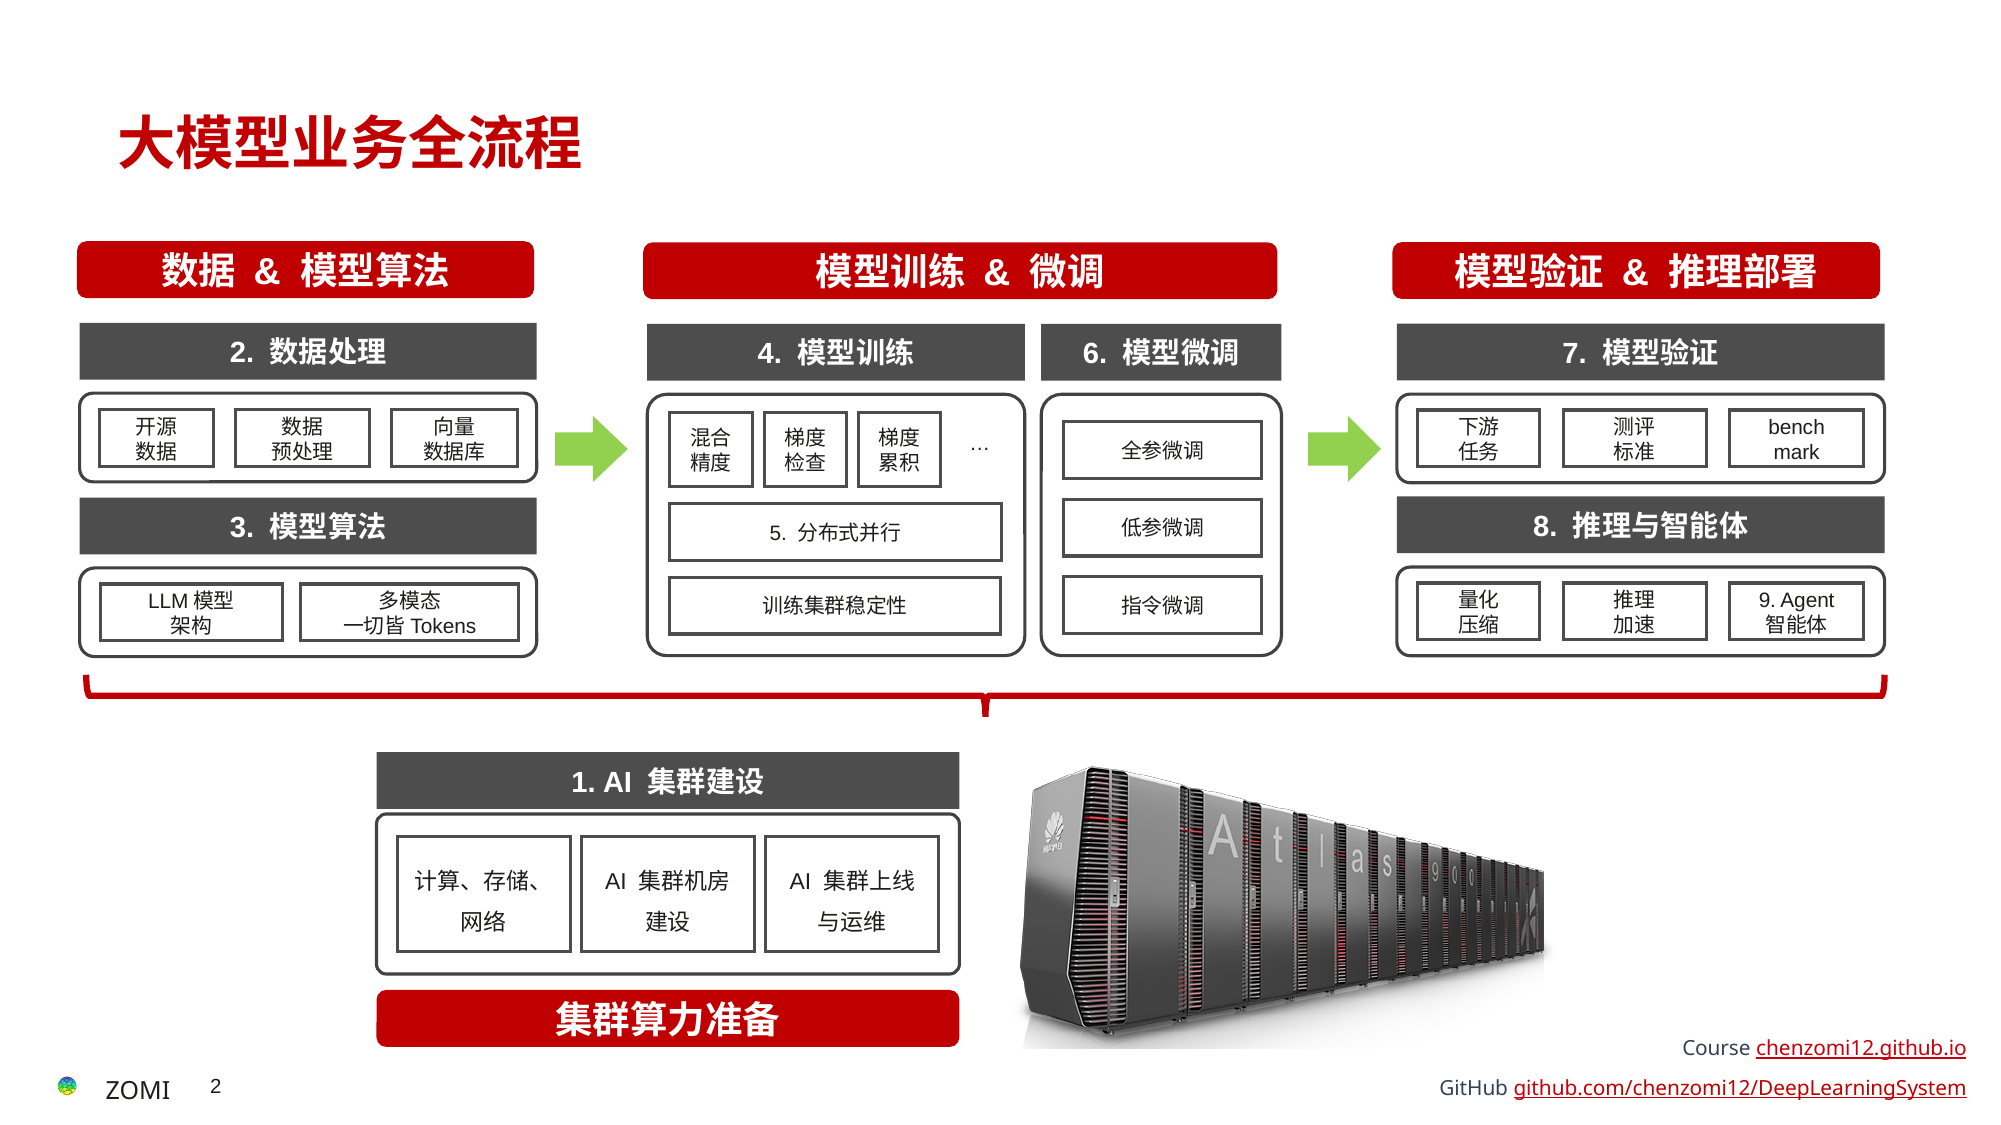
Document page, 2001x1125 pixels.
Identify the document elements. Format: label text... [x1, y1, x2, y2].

picture [58, 1077, 76, 1095]
text_box 1. AI 集群建设 [376, 751, 960, 810]
text_box AI 集群机房建设 [580, 835, 756, 952]
text_box AI 集群上线与运维 [765, 835, 940, 952]
picture [975, 757, 1588, 1050]
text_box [76, 241, 537, 657]
text_box 计算、存储、网络 [396, 835, 571, 952]
text_box [553, 413, 630, 485]
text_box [1392, 242, 1885, 656]
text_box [643, 242, 1282, 656]
text_box 集群算力准备 [375, 988, 961, 1048]
text_box [85, 674, 1886, 717]
text_box [1307, 413, 1383, 485]
text_box [375, 812, 961, 976]
title 大模型业务全流程 [102, 91, 1901, 189]
